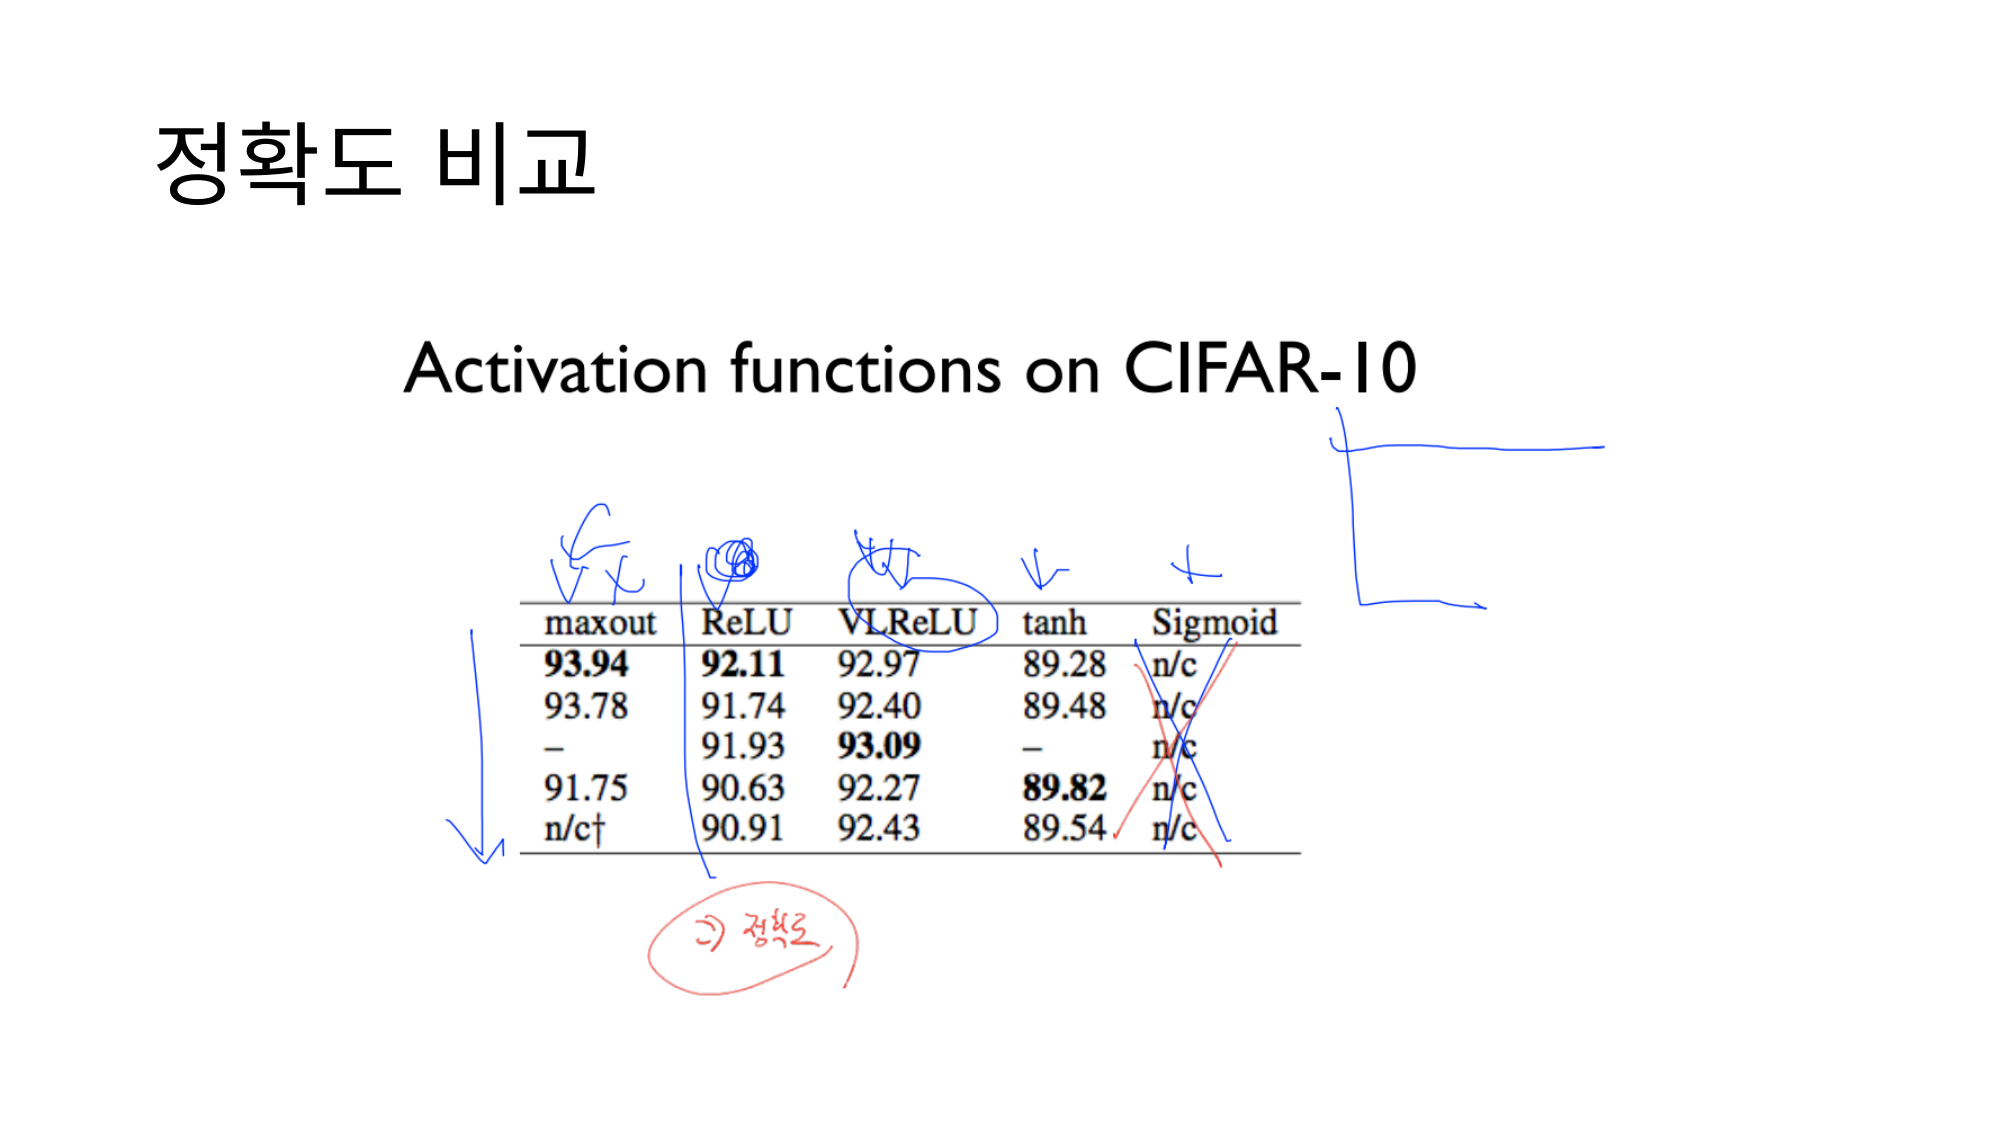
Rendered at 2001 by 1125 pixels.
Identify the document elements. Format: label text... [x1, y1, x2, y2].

title 정확도 비교 [137, 59, 1863, 278]
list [350, 299, 1650, 1014]
